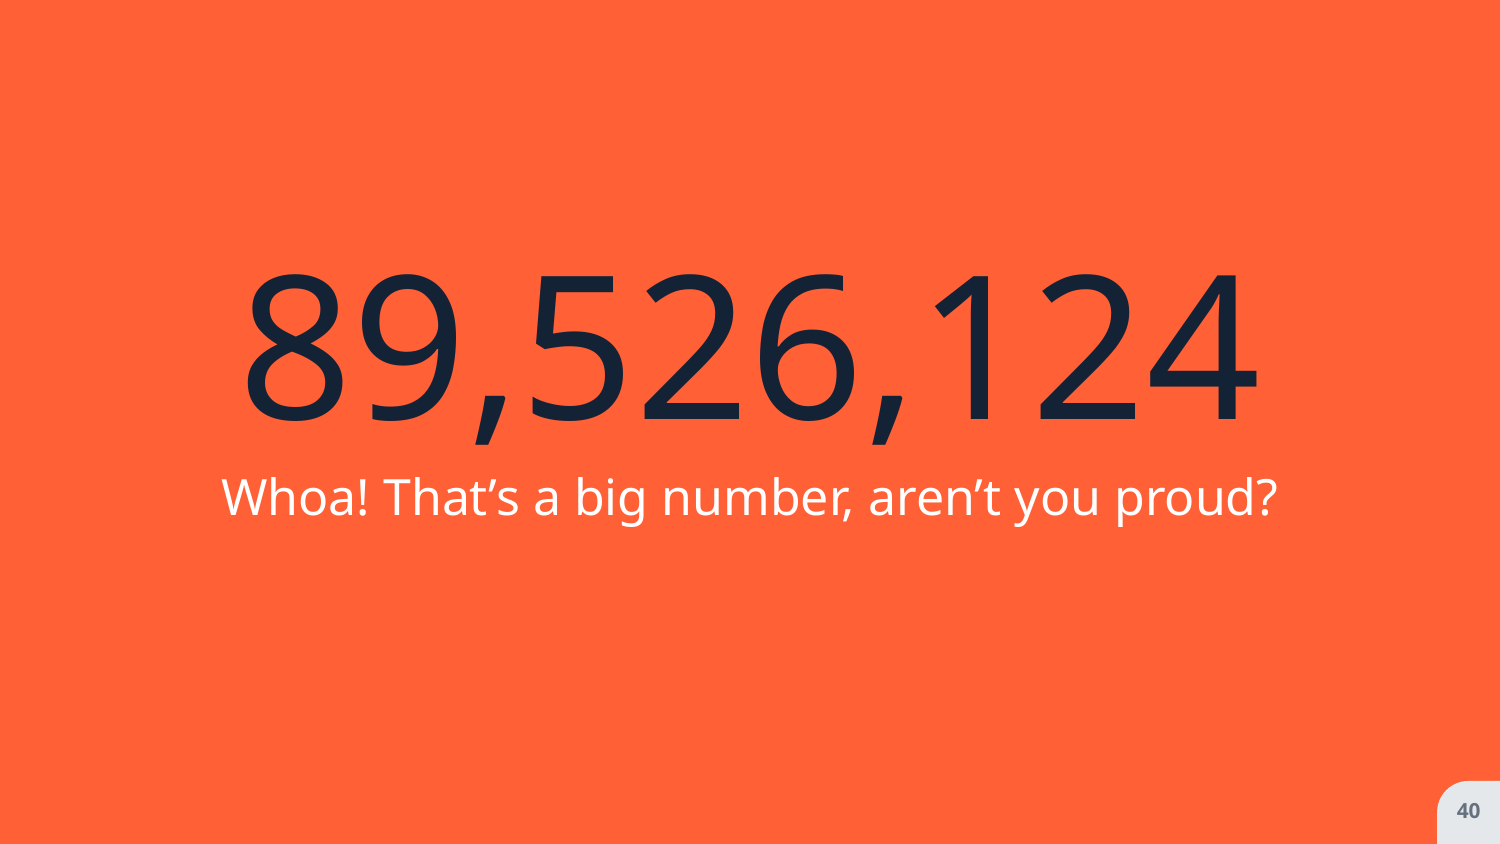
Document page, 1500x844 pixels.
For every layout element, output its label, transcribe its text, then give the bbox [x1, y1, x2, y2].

slide_number 40 [1437, 780, 1500, 844]
subtitle Whoa! That’s a big number, aren’t you proud? [112, 465, 1388, 595]
title 89,526,124 [112, 259, 1388, 450]
